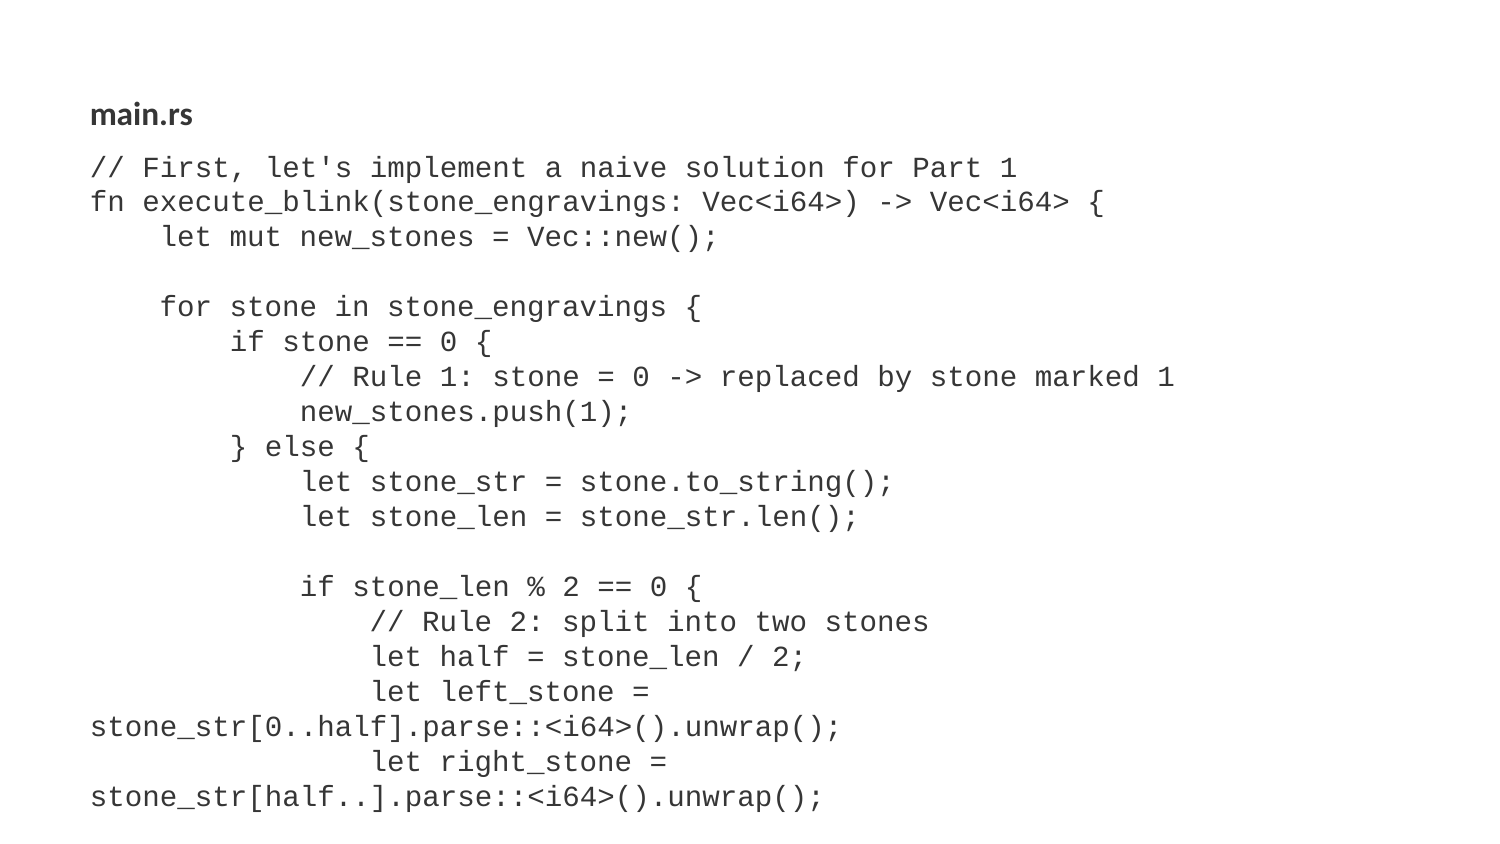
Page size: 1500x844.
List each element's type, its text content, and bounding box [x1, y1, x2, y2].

text_box main.rs [74, 74, 1425, 150]
text_box So here it's pretty straightforward, if the stone is engraved with 0 it becomes engraved with a 1 [74, 794, 1425, 844]
text_box // First, let's implement a naive solution for Part 1 fn execute_blink(stone_engravings: Vec<i64>) -> Vec<i64> { let mut new_stones = Vec::new(); for stone in stone_engravings { if stone == 0 { // Rule 1: stone = 0 -> replaced by stone marked 1 new_stones.push(1); } else { let stone_str = stone.to_string(); let stone_len = stone_str.len(); if stone_len % 2 == 0 { // Rule 2: split into two stones let half = stone_len / 2; let left_stone = stone_str[0..half].parse::<i64>().unwrap(); let right_stone = stone_str[half..].parse::<i64>().unwrap(); [74, 179, 1425, 780]
